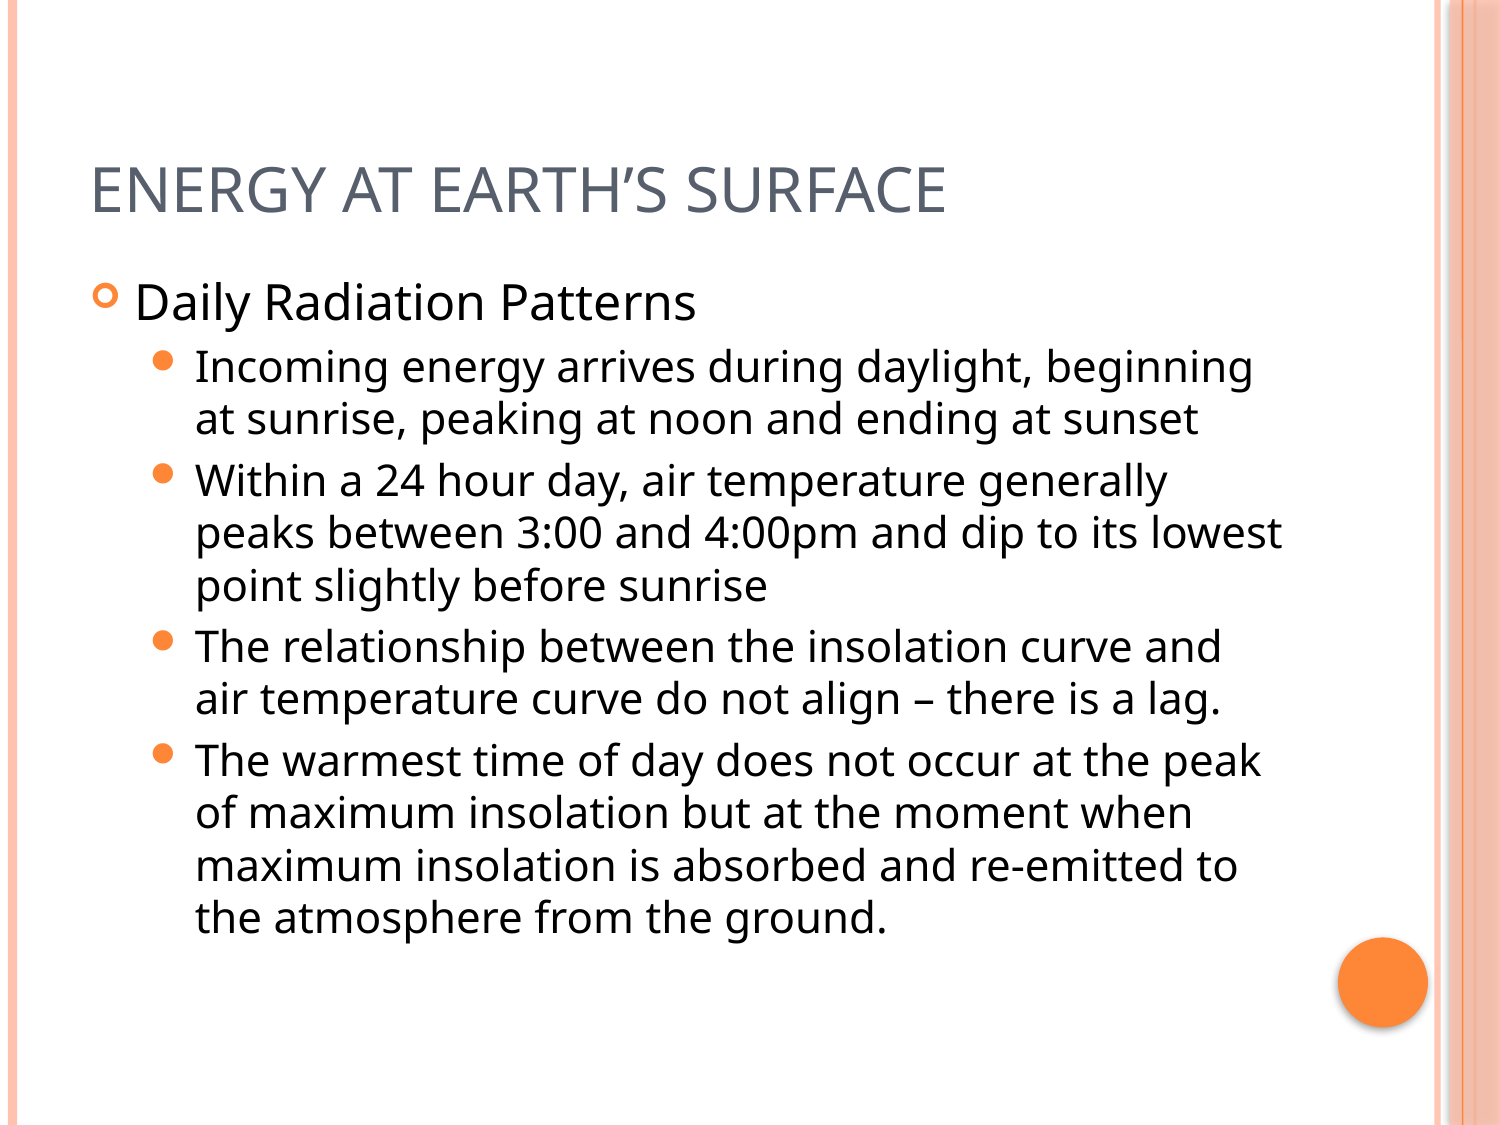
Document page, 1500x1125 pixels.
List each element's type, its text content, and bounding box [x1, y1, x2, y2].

title Energy at Earth’s Surface [75, 45, 1300, 233]
list Daily Radiation Patterns Incoming energy arrives during daylight, beginning at sunrise, peaking at noon and ending at sunset Within a 24 hour day, air temperature generally peaks between 3:00 and 4:00pm and dip to its lowest point slightly before sunrise The relationship between the insolation curve and air temperature curve do not align – there is a lag. The warmest time of day does not occur at the peak of maximum insolation but at the moment when maximum insolation is absorbed and re-emitted to the atmosphere from the ground. [75, 262, 1300, 1062]
